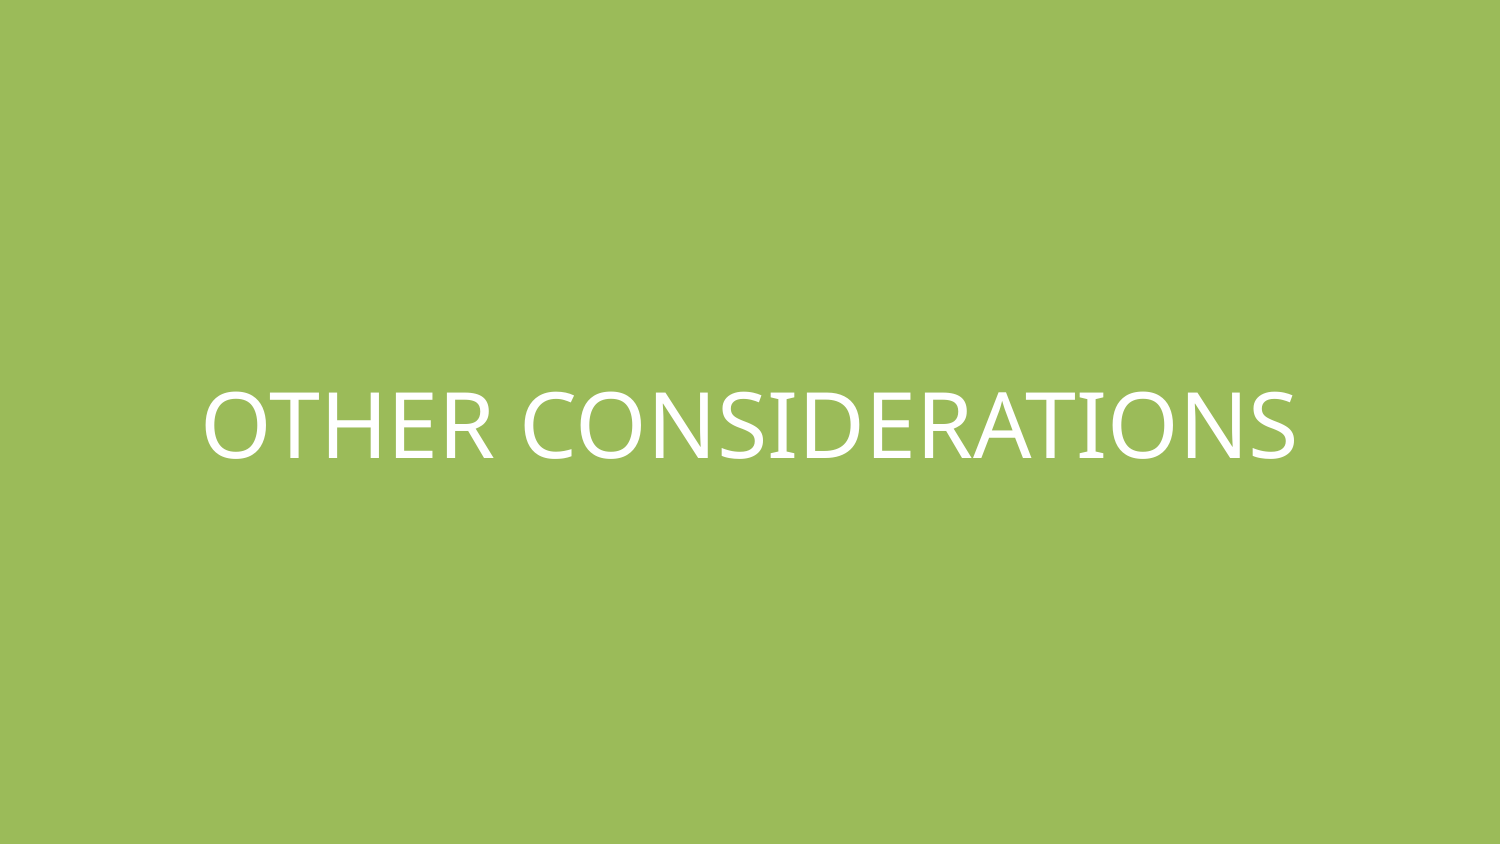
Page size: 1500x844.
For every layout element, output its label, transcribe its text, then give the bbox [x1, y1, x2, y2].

title OTHER CONSIDERATIONS [75, 351, 1425, 493]
